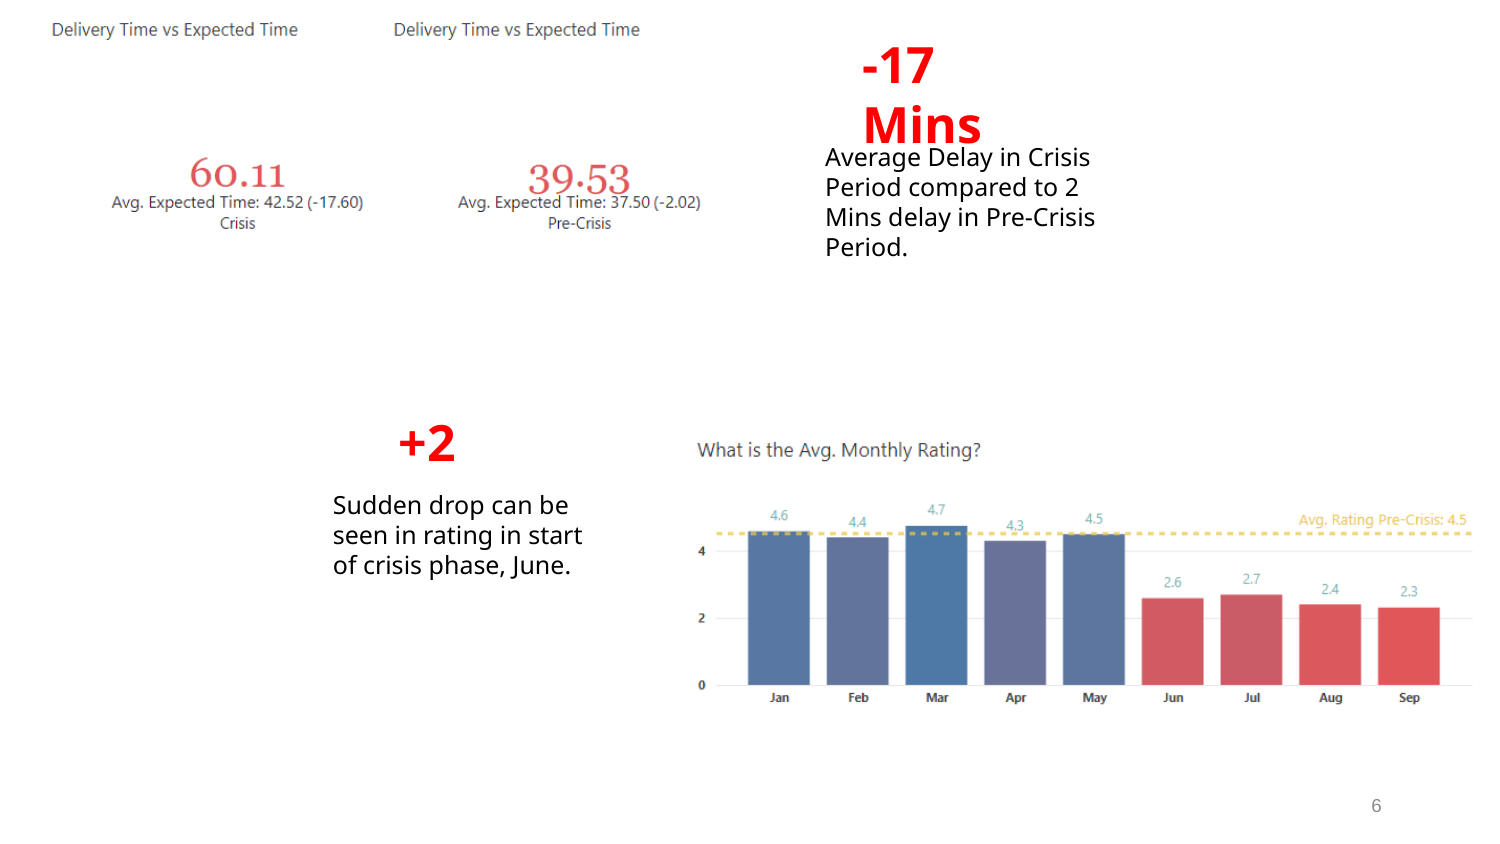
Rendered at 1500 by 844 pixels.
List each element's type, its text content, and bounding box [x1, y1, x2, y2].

picture [686, 417, 1484, 735]
text_box Sudden drop can be seen in rating in start of crisis phase, June. [317, 474, 621, 611]
text_box -17 Mins [847, 56, 1044, 131]
slide_number 6 [1059, 782, 1397, 827]
text_box Average Delay in Crisis Period compared to 2 Mins delay in Pre-Crisis Period. [810, 126, 1124, 309]
picture [41, 0, 776, 340]
text_box +2 [383, 404, 534, 479]
